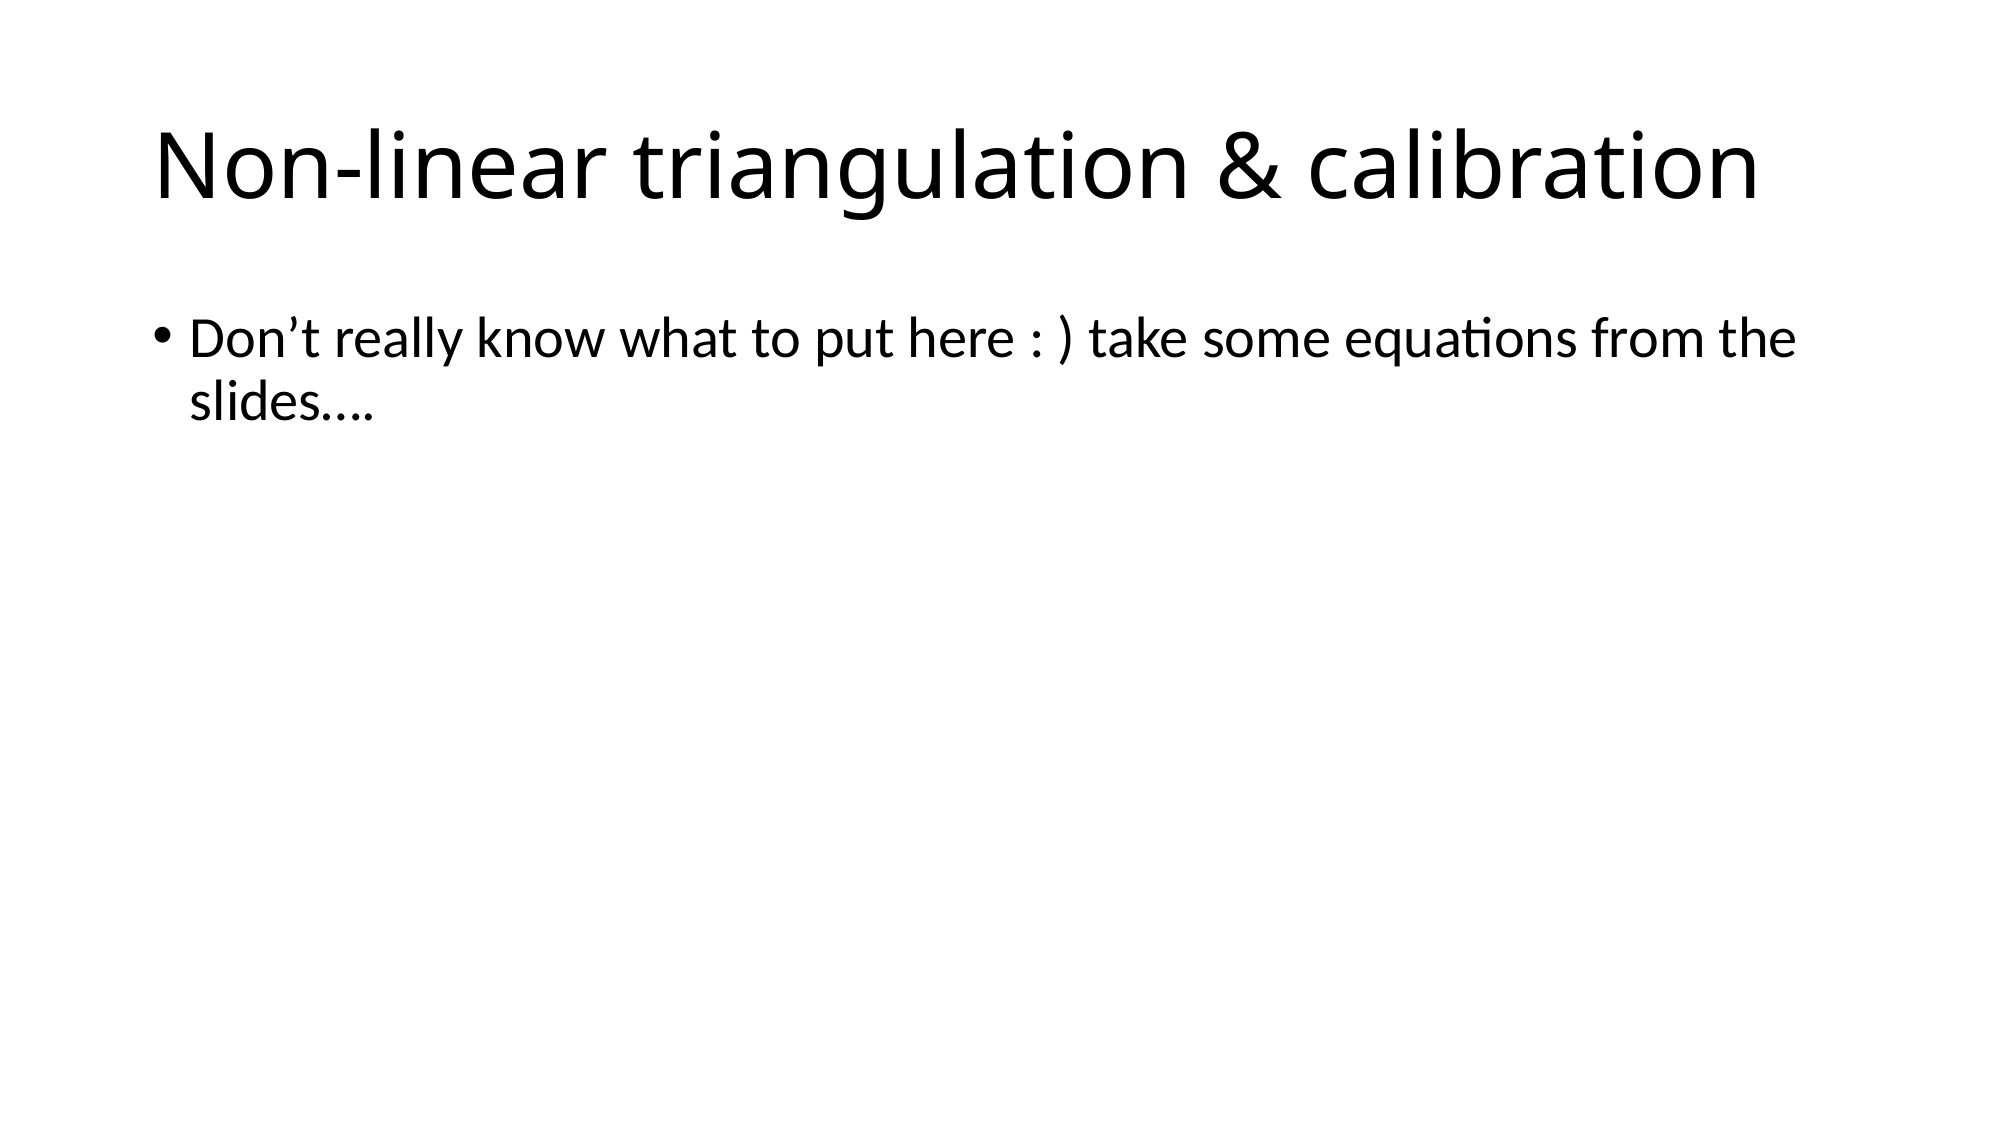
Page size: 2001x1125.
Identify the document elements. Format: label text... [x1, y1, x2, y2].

list Don’t really know what to put here : ) take some equations from the slides…. [137, 299, 1863, 1014]
title Non-linear triangulation & calibration [137, 59, 1863, 278]
